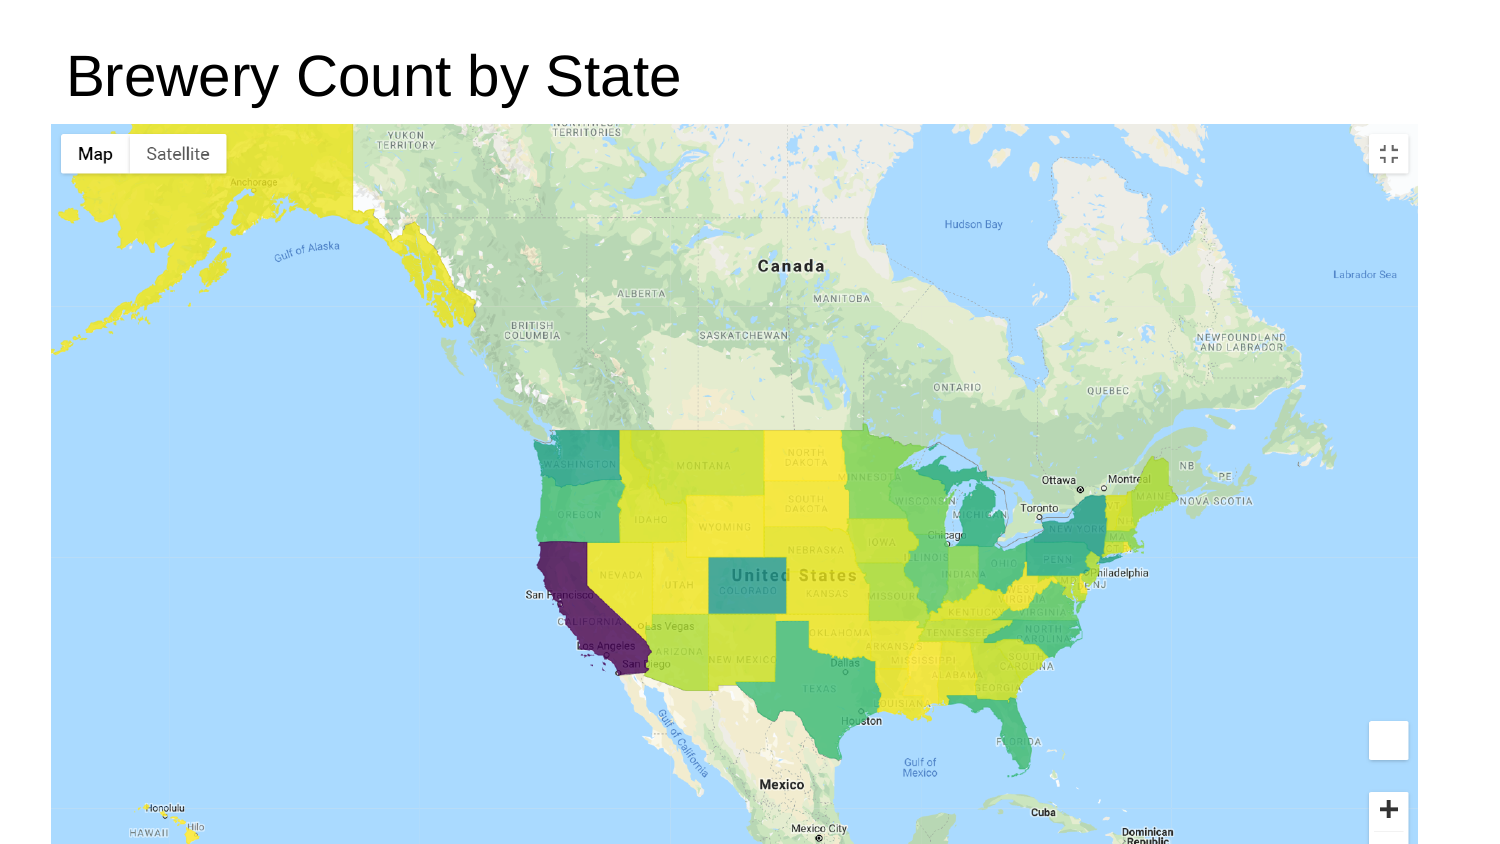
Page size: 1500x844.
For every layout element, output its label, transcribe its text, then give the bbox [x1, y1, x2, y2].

title Brewery Count by State [51, 23, 1449, 118]
picture [50, 124, 1418, 844]
